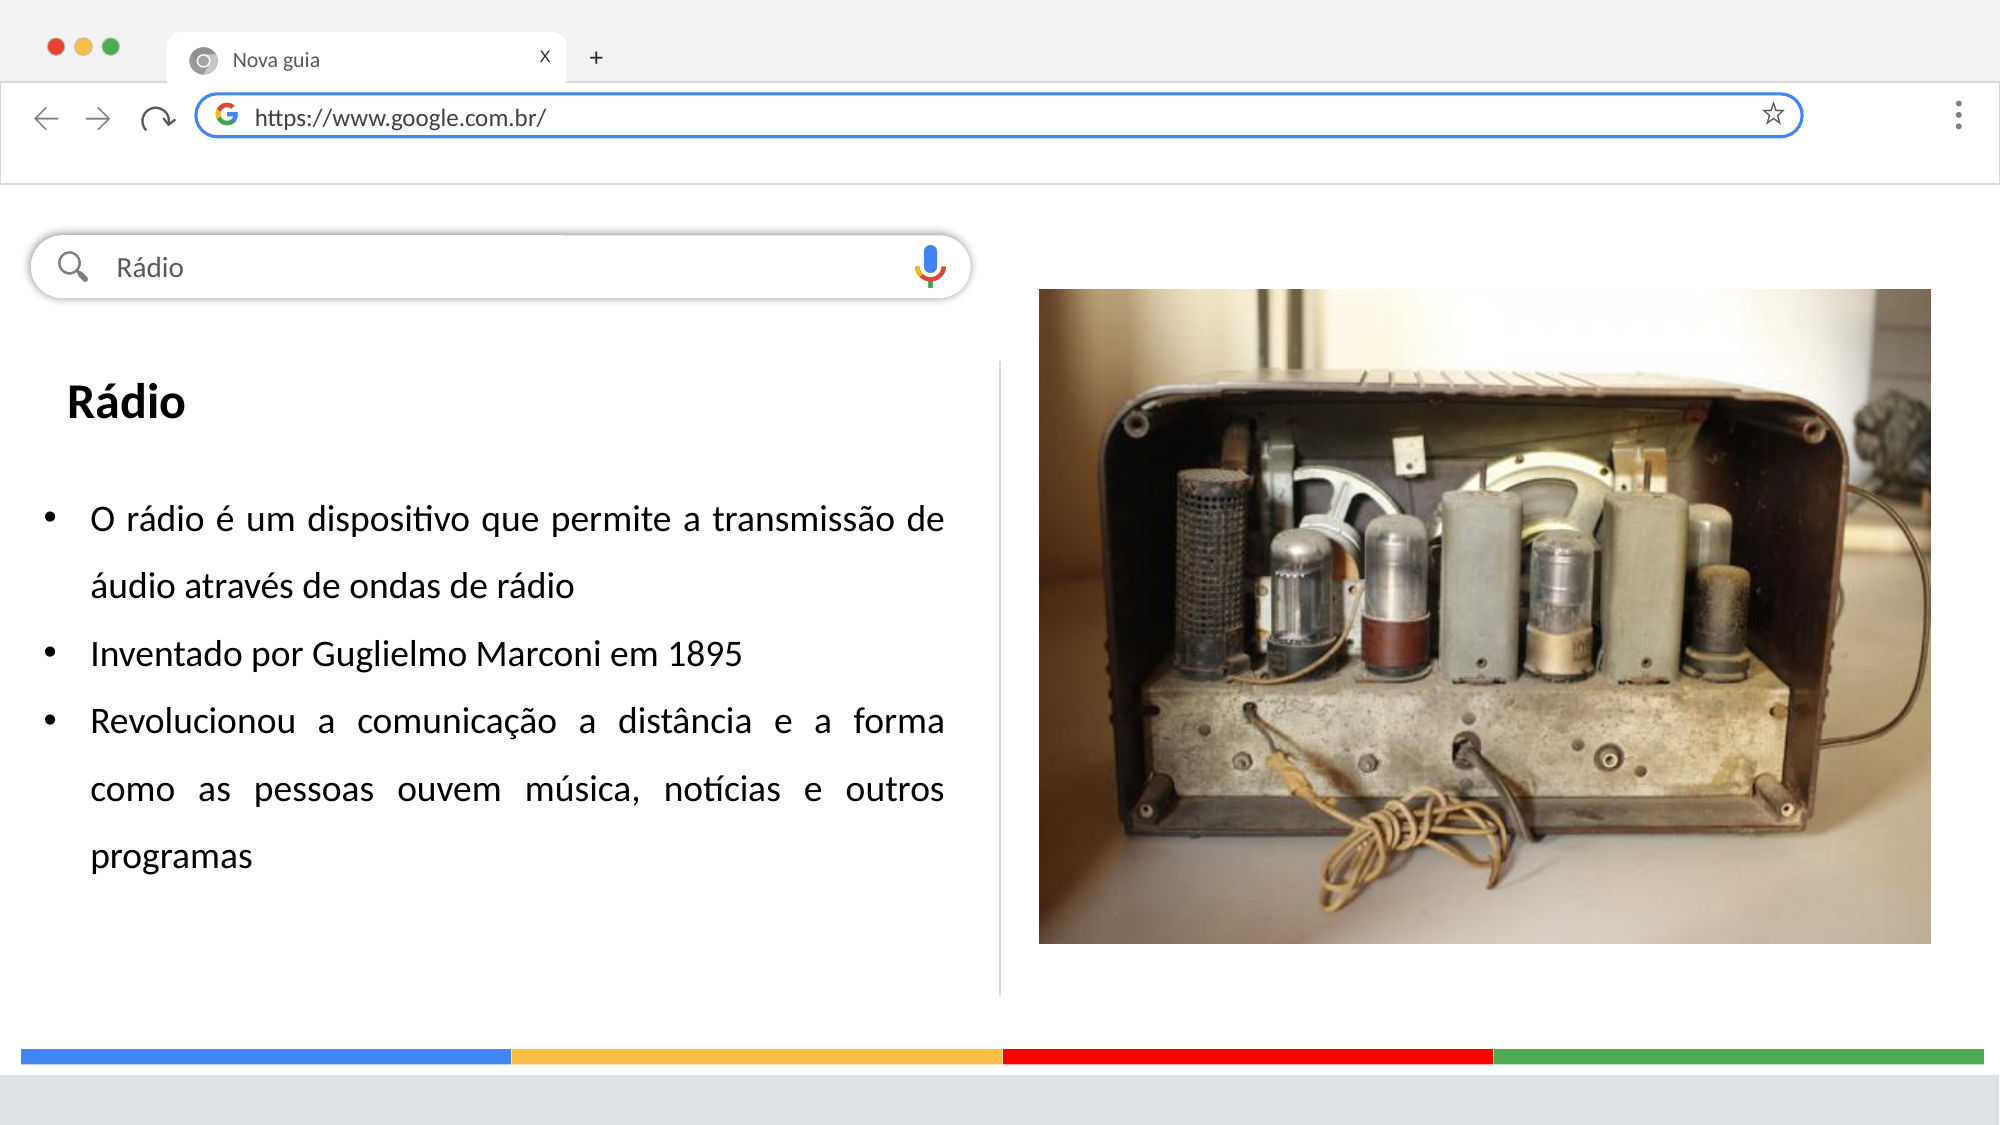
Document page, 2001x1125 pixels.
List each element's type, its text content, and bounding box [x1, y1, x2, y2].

text_box Rádio [52, 361, 346, 437]
text_box O rádio é um dispositivo que permite a transmissão de áudio através de ondas de rádio Inventado por Guglielmo Marconi em 1895 Revolucionou a comunicação a distância e a forma como as pessoas ouvem música, notícias e outros programas [28, 464, 961, 964]
text_box [1493, 1048, 1985, 1065]
picture [85, 84, 114, 153]
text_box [47, 37, 120, 56]
text_box Nova guia [218, 38, 350, 80]
text_box + [574, 33, 618, 79]
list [1039, 289, 1931, 944]
text_box [20, 1048, 511, 1065]
text_box https://www.google.com.br/ [240, 93, 563, 139]
text_box X [523, 38, 567, 74]
text_box [29, 234, 972, 300]
text_box Rádio [101, 241, 507, 292]
picture [214, 102, 239, 126]
picture [914, 245, 946, 289]
picture [139, 100, 179, 140]
text_box [1002, 1048, 1493, 1065]
text_box [165, 31, 568, 115]
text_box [1955, 100, 1962, 130]
text_box [0, 1074, 2000, 1125]
picture [55, 248, 91, 285]
text_box [0, 0, 2000, 81]
picture [30, 84, 59, 153]
picture [1761, 101, 1785, 125]
picture [188, 46, 219, 76]
text_box [0, 81, 2000, 185]
text_box [194, 92, 1804, 138]
text_box [511, 1048, 1002, 1065]
